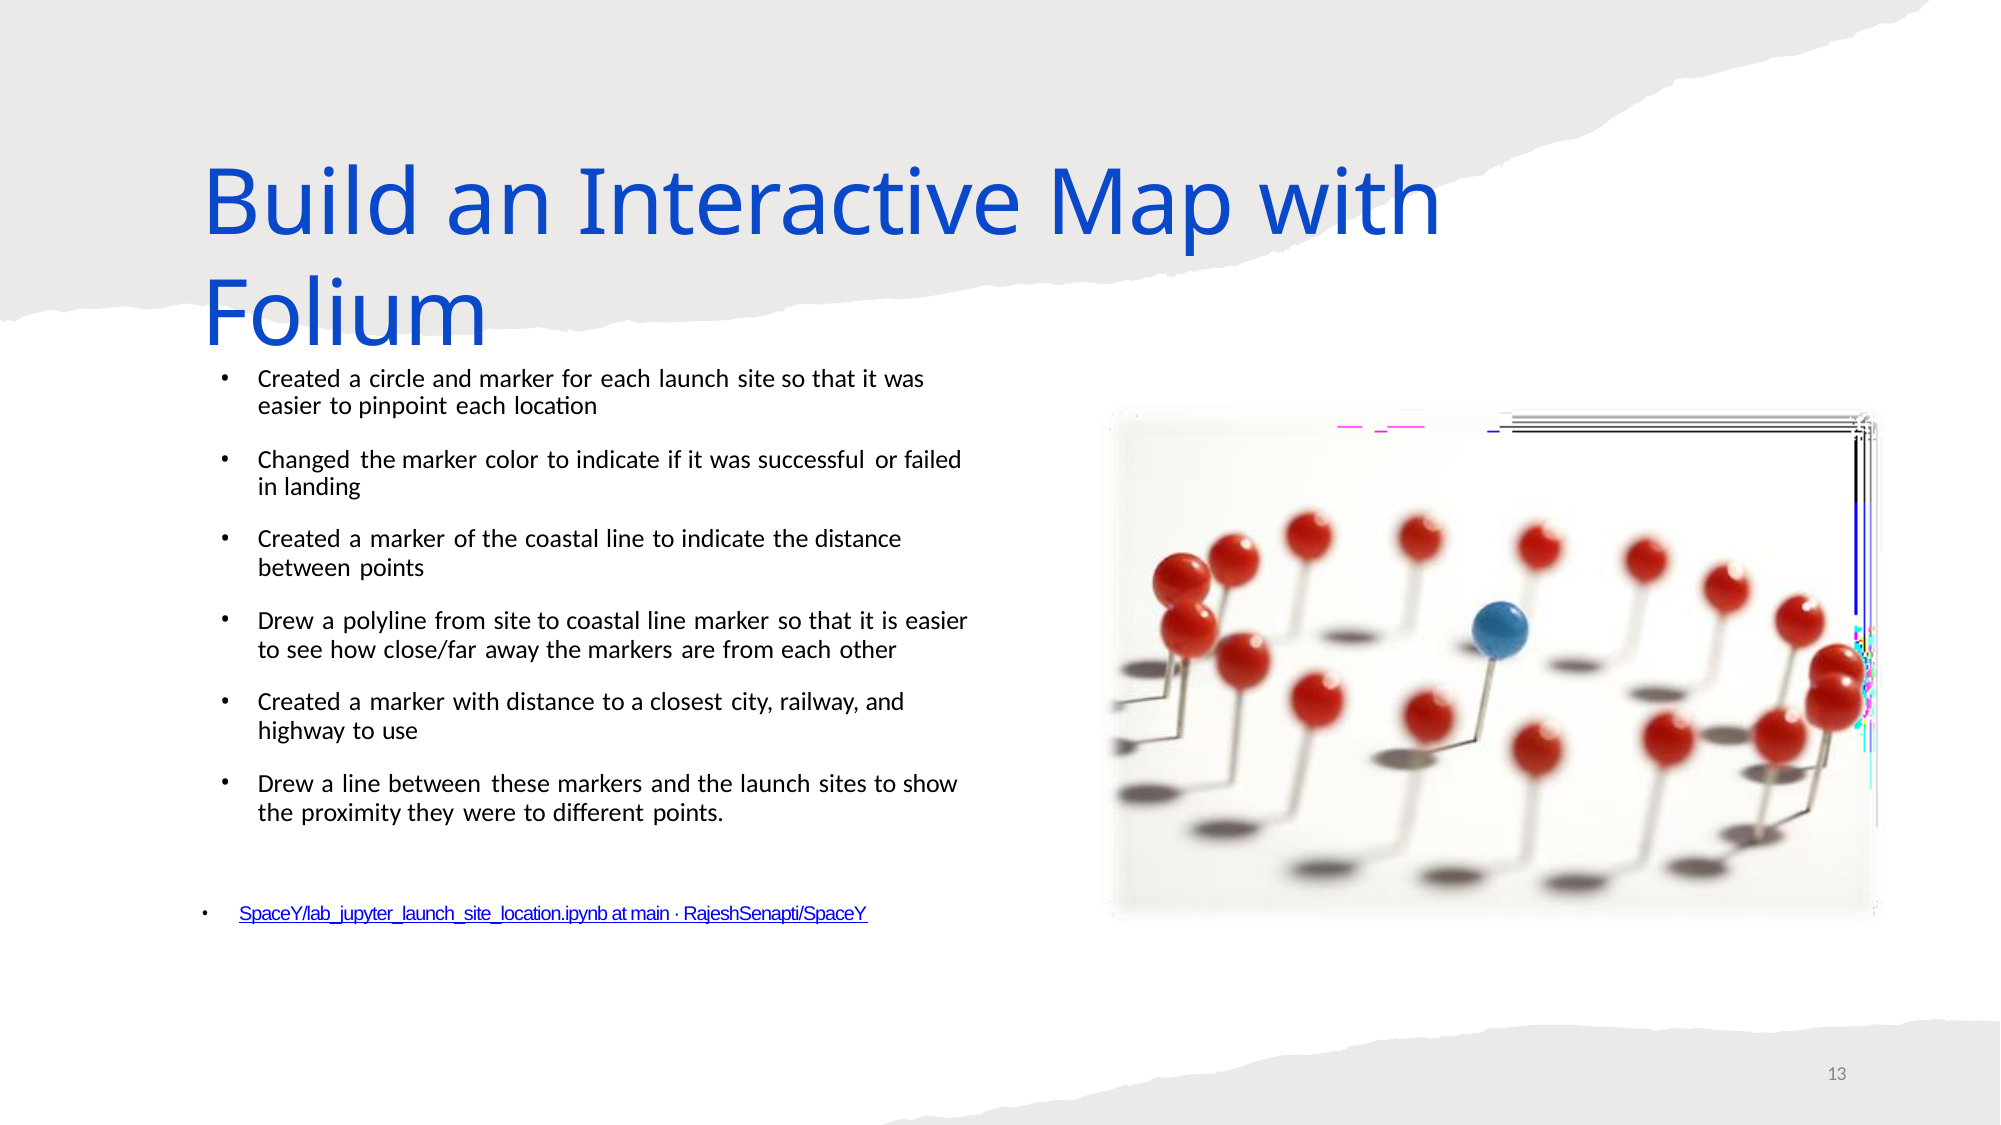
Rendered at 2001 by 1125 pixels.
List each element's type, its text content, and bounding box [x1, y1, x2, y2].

text_box [0, 0, 1930, 323]
text_box 13 [1825, 1057, 1852, 1085]
picture [1099, 402, 1889, 930]
title Build an Interactive Map with Folium [199, 140, 1636, 364]
text_box [882, 1018, 2000, 1125]
text_box Created a circle and marker for each launch site so that it was easier to pinpoint each location Changed the marker color to indicate if it was successful or failed in landing Created a marker of the coastal line to indicate the distance between points Drew a polyline from site to coastal line marker so that it is easier to see how close/far away the markers are from each other Created a marker with distance to a closest city, railway, and highway to use Drew a line between these markers and the launch sites to show the proximity they were to different points. [218, 358, 978, 827]
text_box SpaceY/lab_jupyter_launch_site_location.ipynb at main · RajeshSenapti/SpaceY [199, 898, 972, 925]
